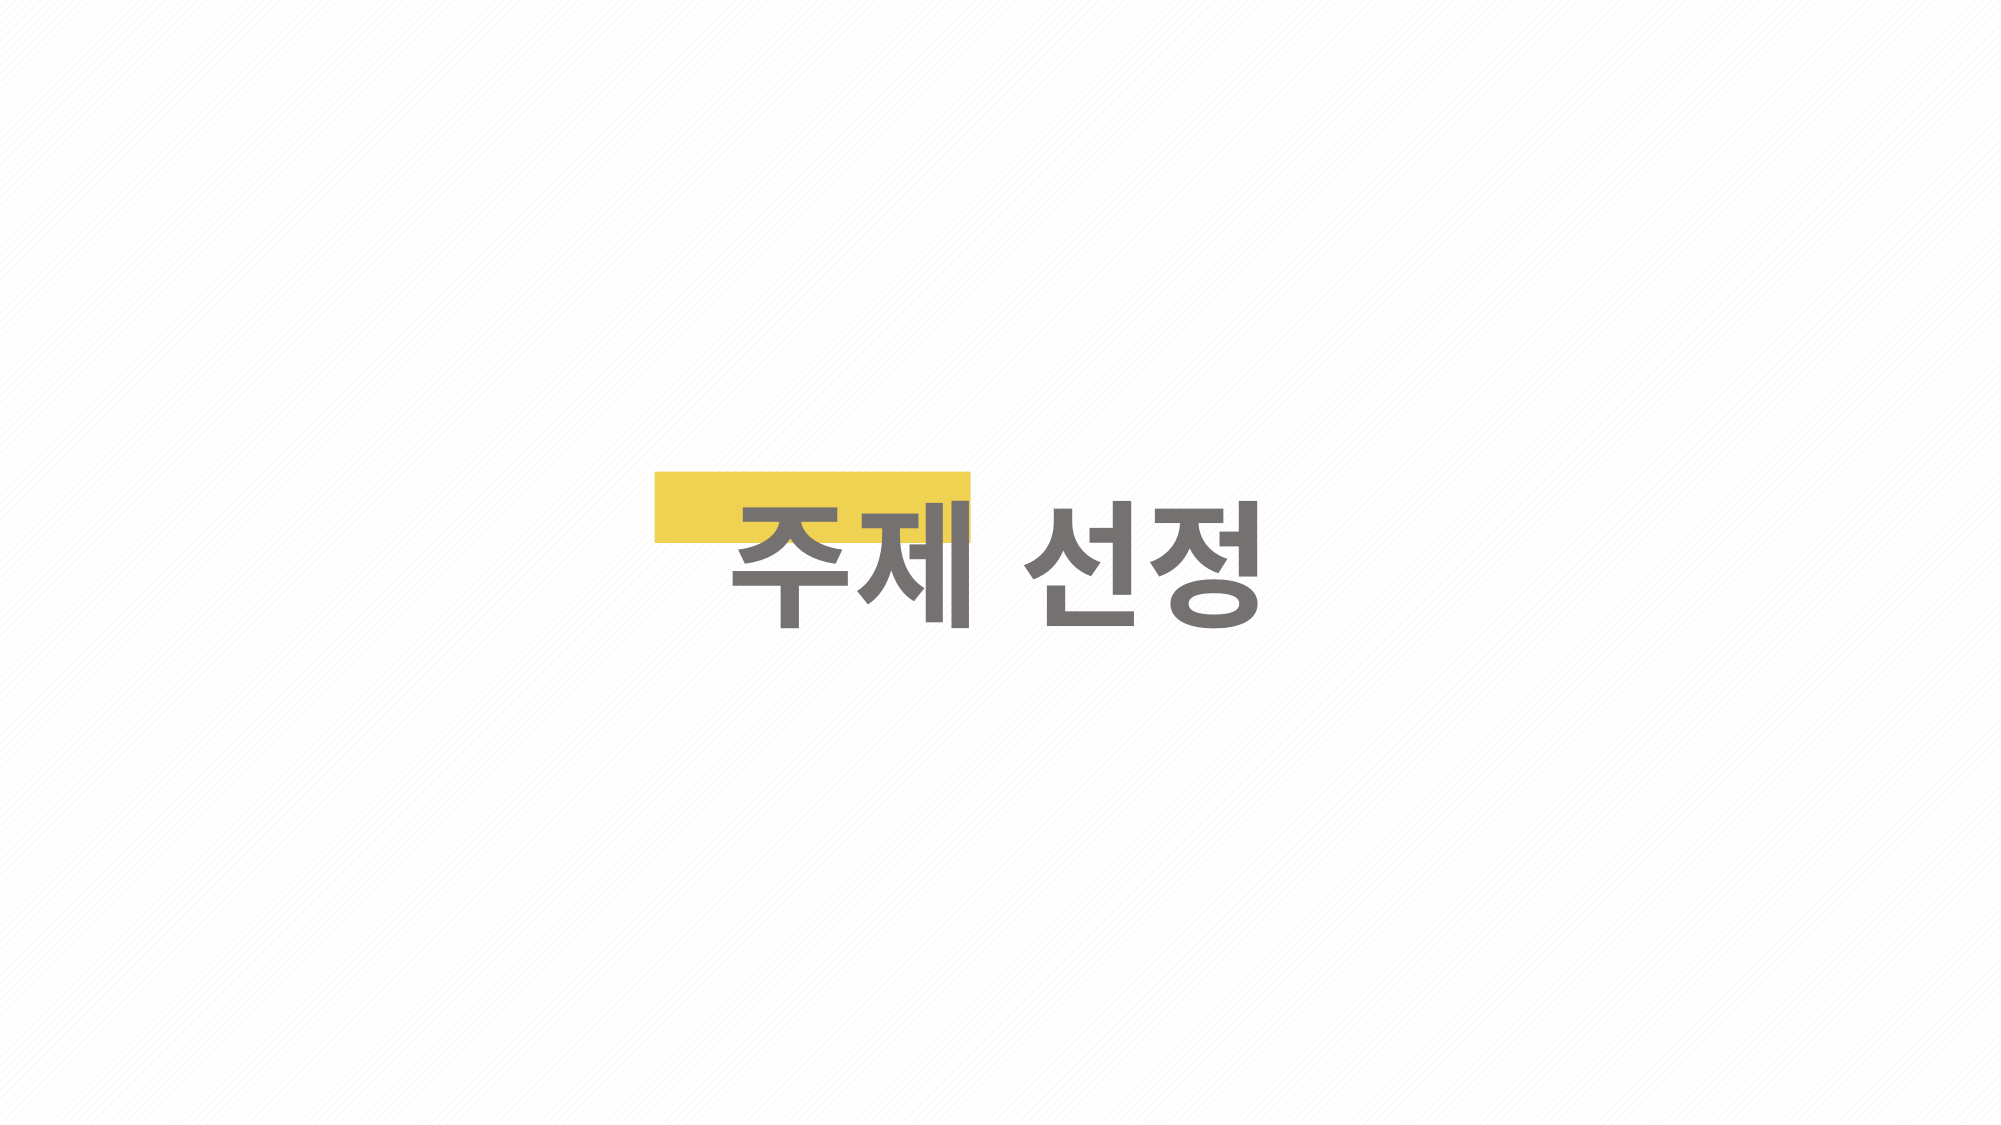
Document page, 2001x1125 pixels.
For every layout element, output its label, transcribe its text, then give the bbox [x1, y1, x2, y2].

text_box 주제 선정 [594, 471, 1406, 652]
